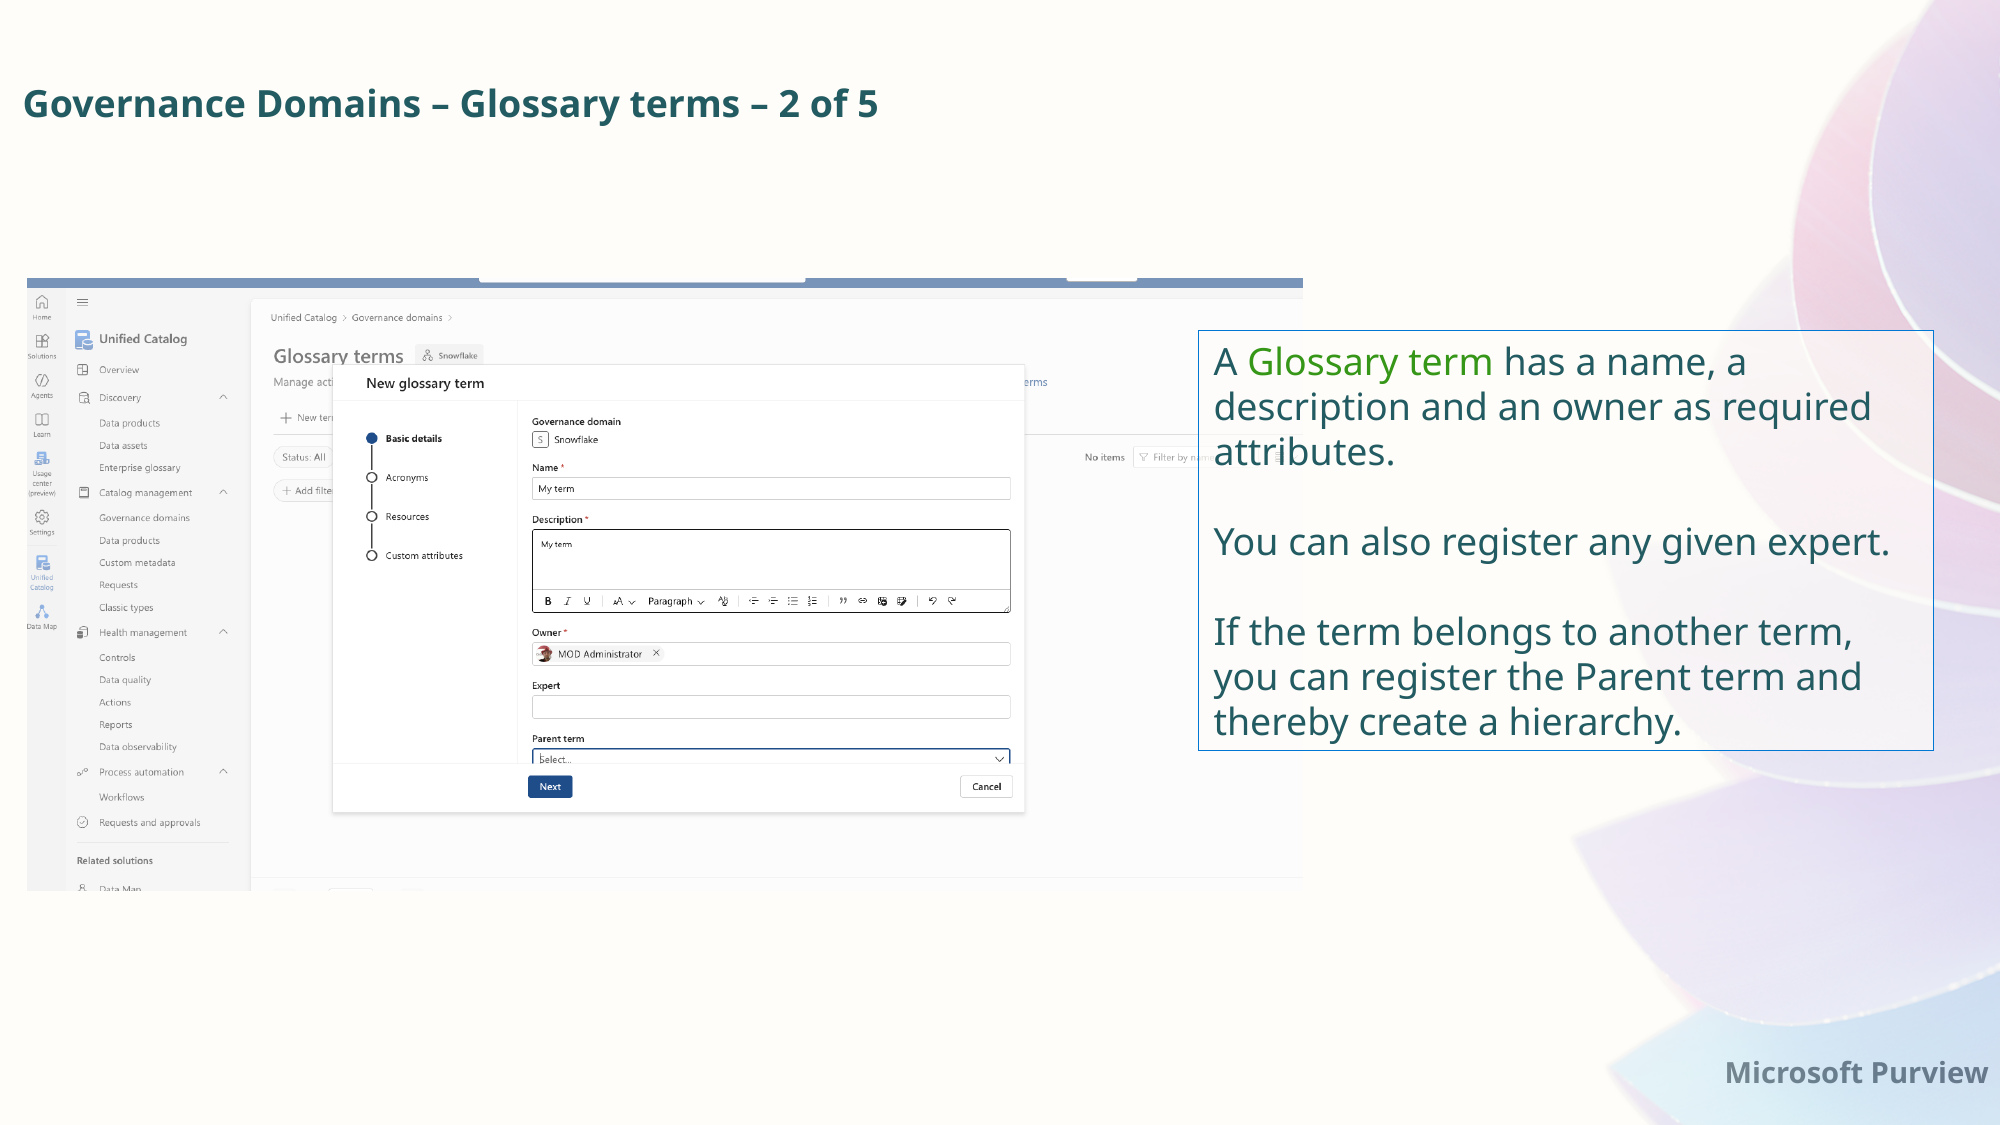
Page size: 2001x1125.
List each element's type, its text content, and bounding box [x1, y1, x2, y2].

text_box Governance Domains – Glossary terms – 2 of 5 [7, 72, 895, 133]
picture [27, 278, 1303, 891]
text_box A Glossary term has a name, a description and an owner as required attributes. You can also register any given expert. If the term belongs to another term, you can register the Parent term and thereby create a hierarchy. [1303, 330, 1934, 751]
